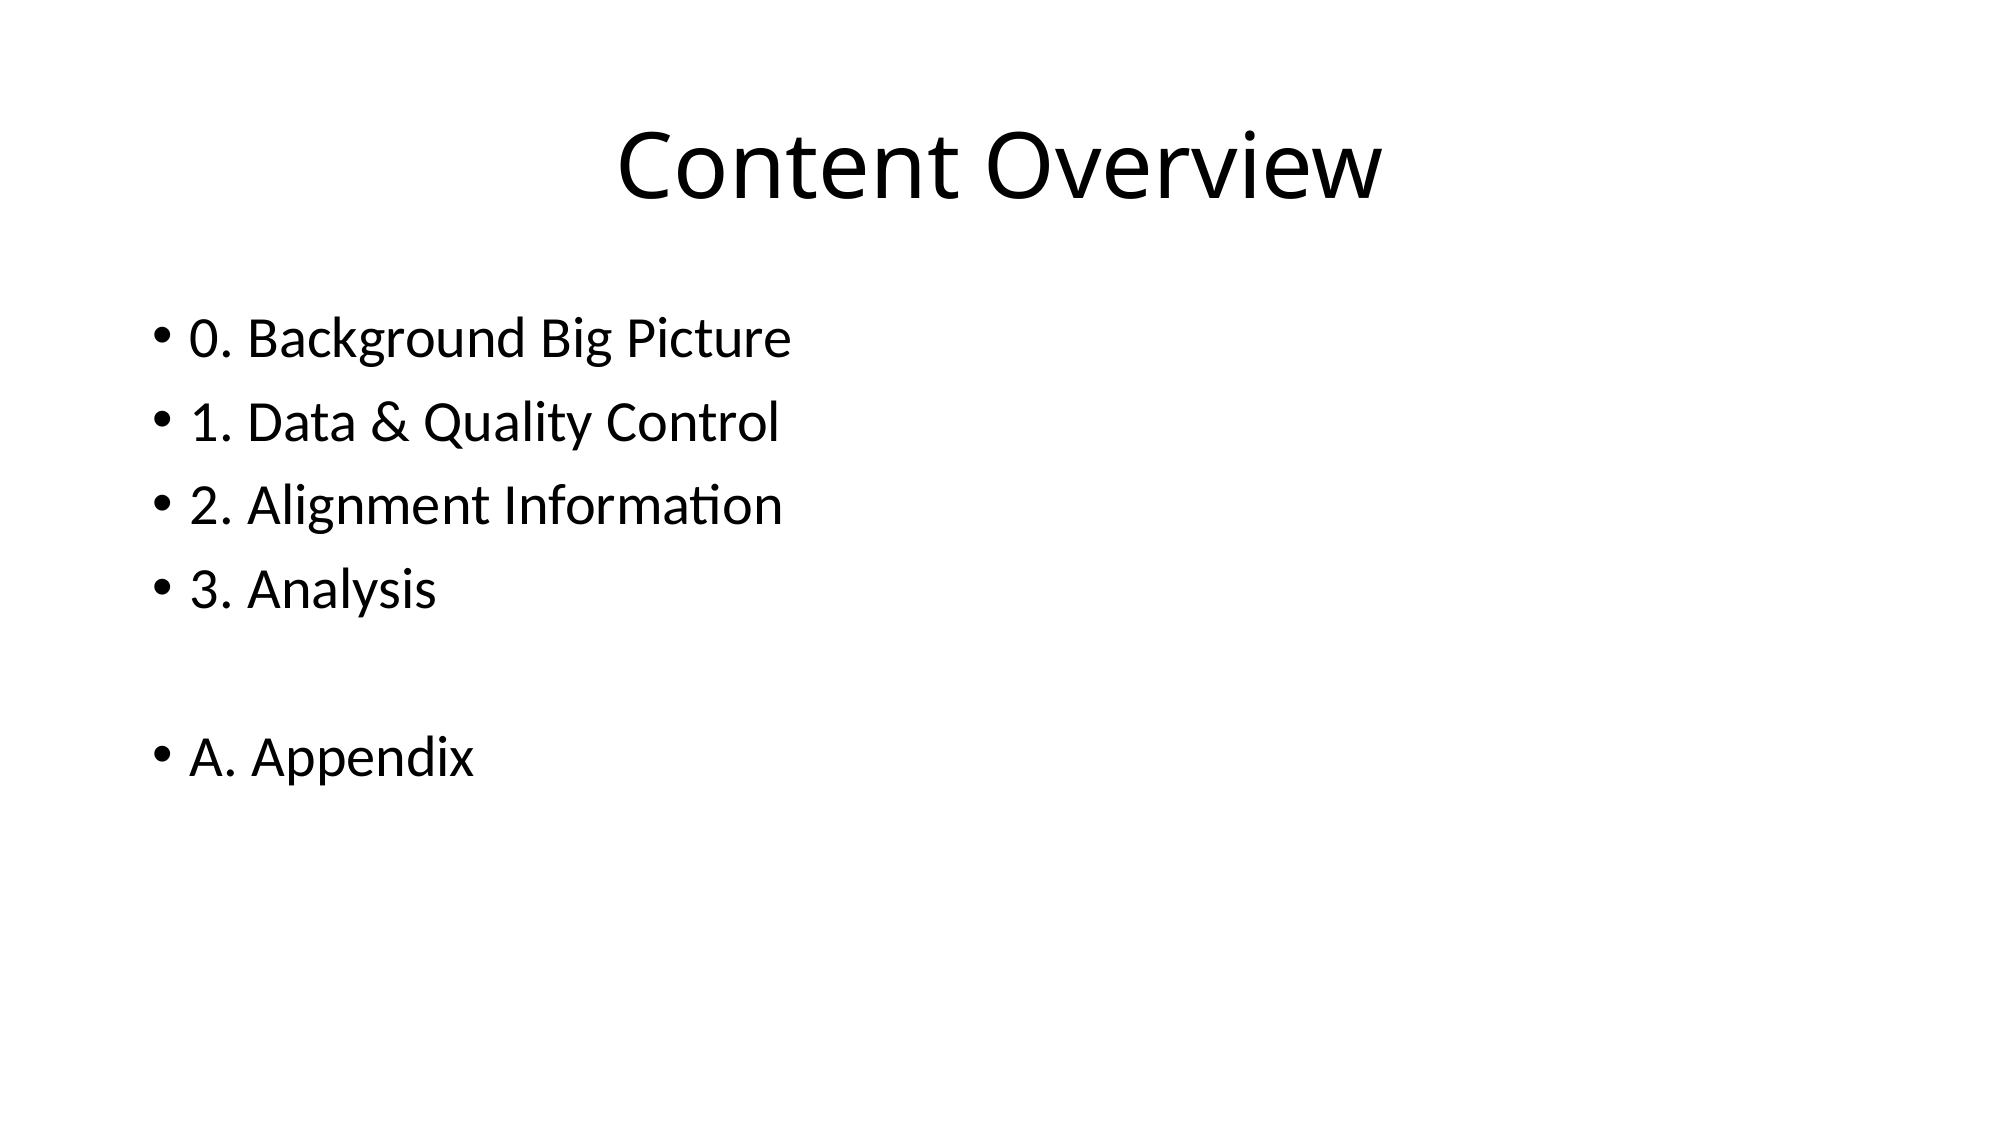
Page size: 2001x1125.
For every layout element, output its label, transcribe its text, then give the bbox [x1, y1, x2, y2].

title Content Overview [137, 59, 1863, 278]
list 0. Background Big Picture 1. Data & Quality Control 2. Alignment Information 3. Analysis A. Appendix [137, 299, 1863, 1014]
